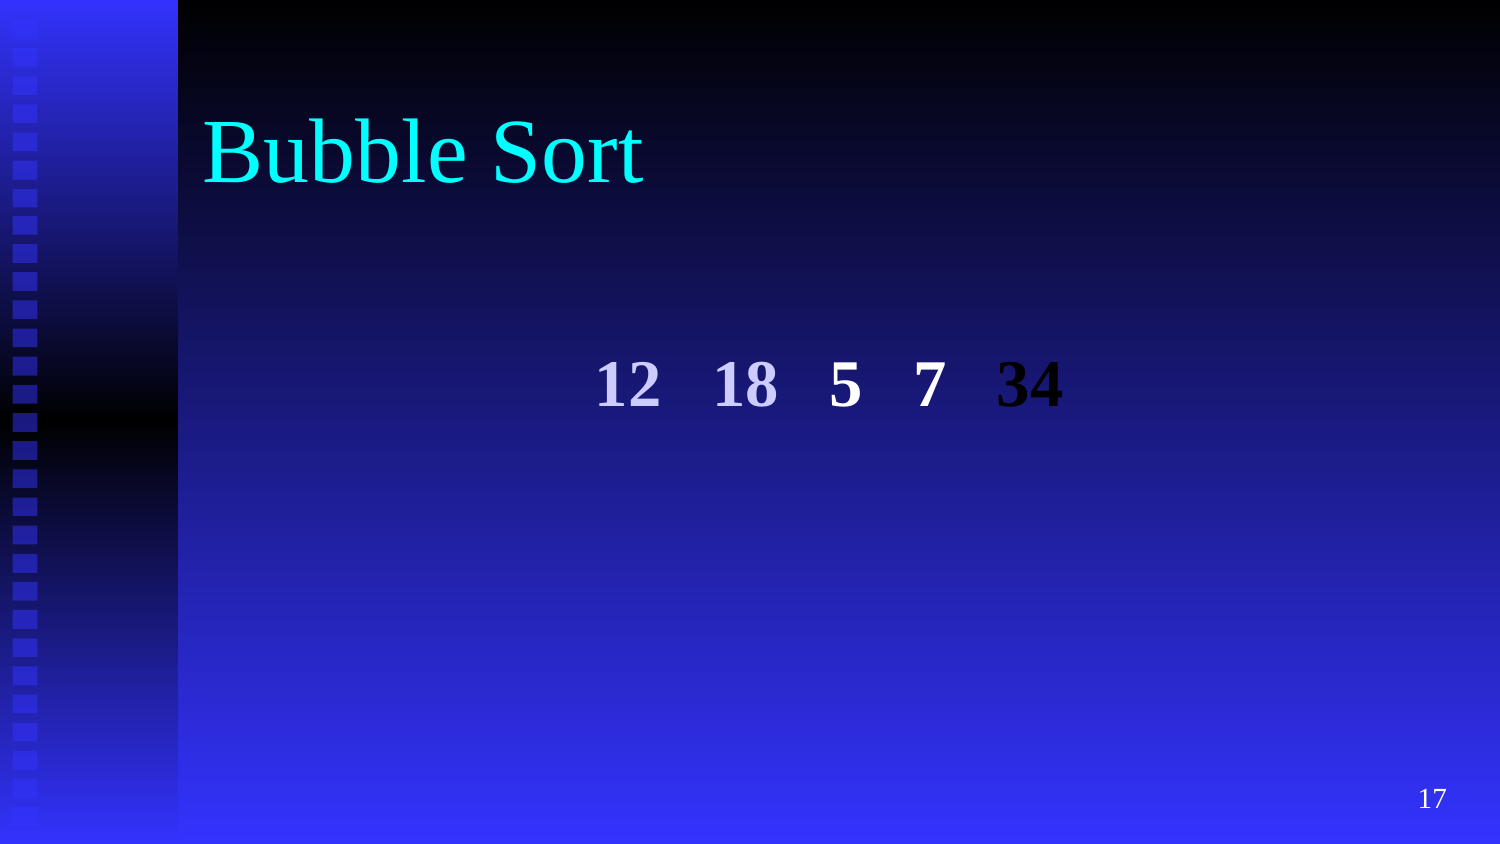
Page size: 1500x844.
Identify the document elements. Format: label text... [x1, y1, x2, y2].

title Bubble Sort [187, 75, 1463, 216]
list 12 18 5 7 34 [191, 239, 1467, 746]
text_box ‹#› [1149, 768, 1463, 826]
